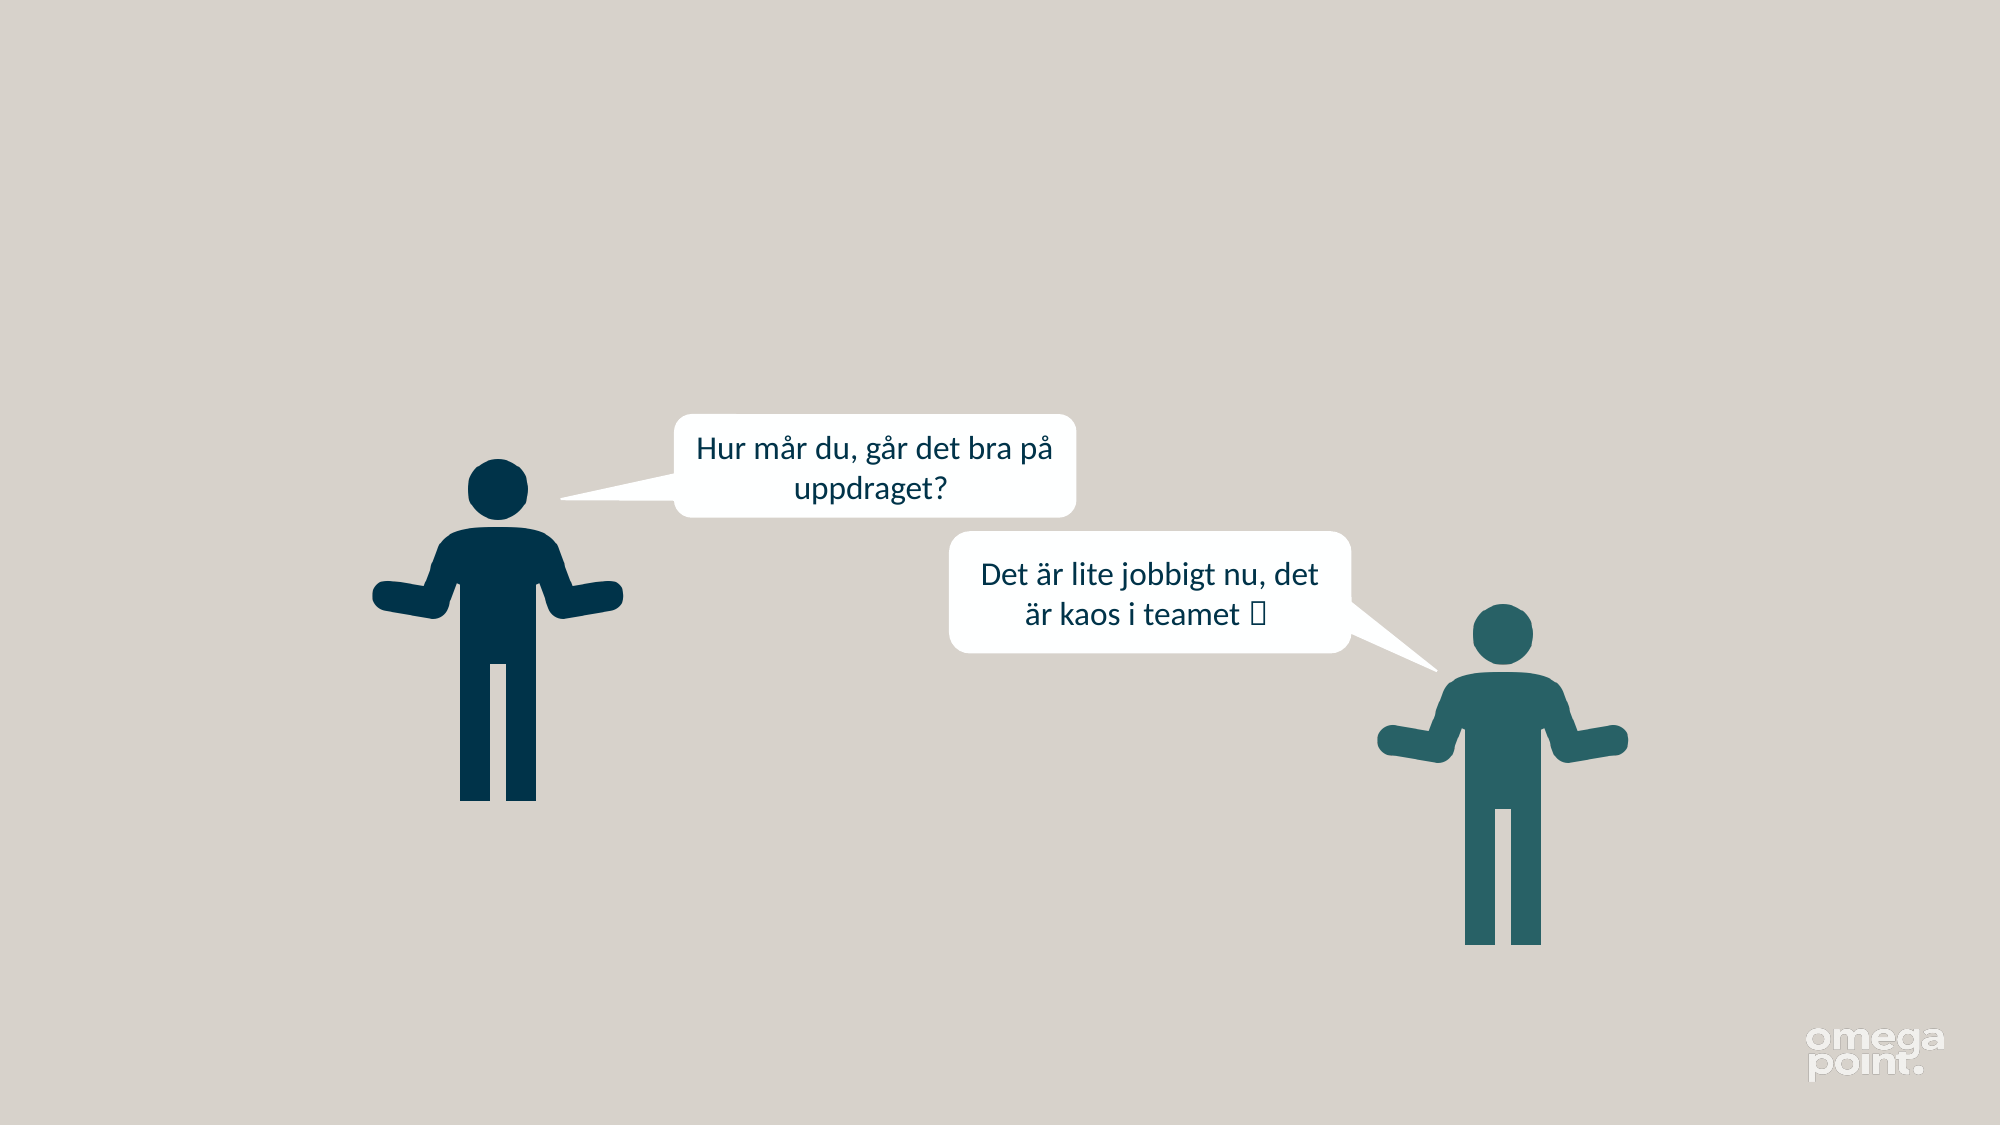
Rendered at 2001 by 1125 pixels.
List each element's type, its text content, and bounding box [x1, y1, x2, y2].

picture [1320, 592, 1685, 956]
text_box Hur mår du, går det bra på uppdraget? [673, 413, 1077, 518]
text_box Det är lite jobbigt nu, det är kaos i teamet  [948, 531, 1352, 654]
picture [315, 447, 680, 812]
